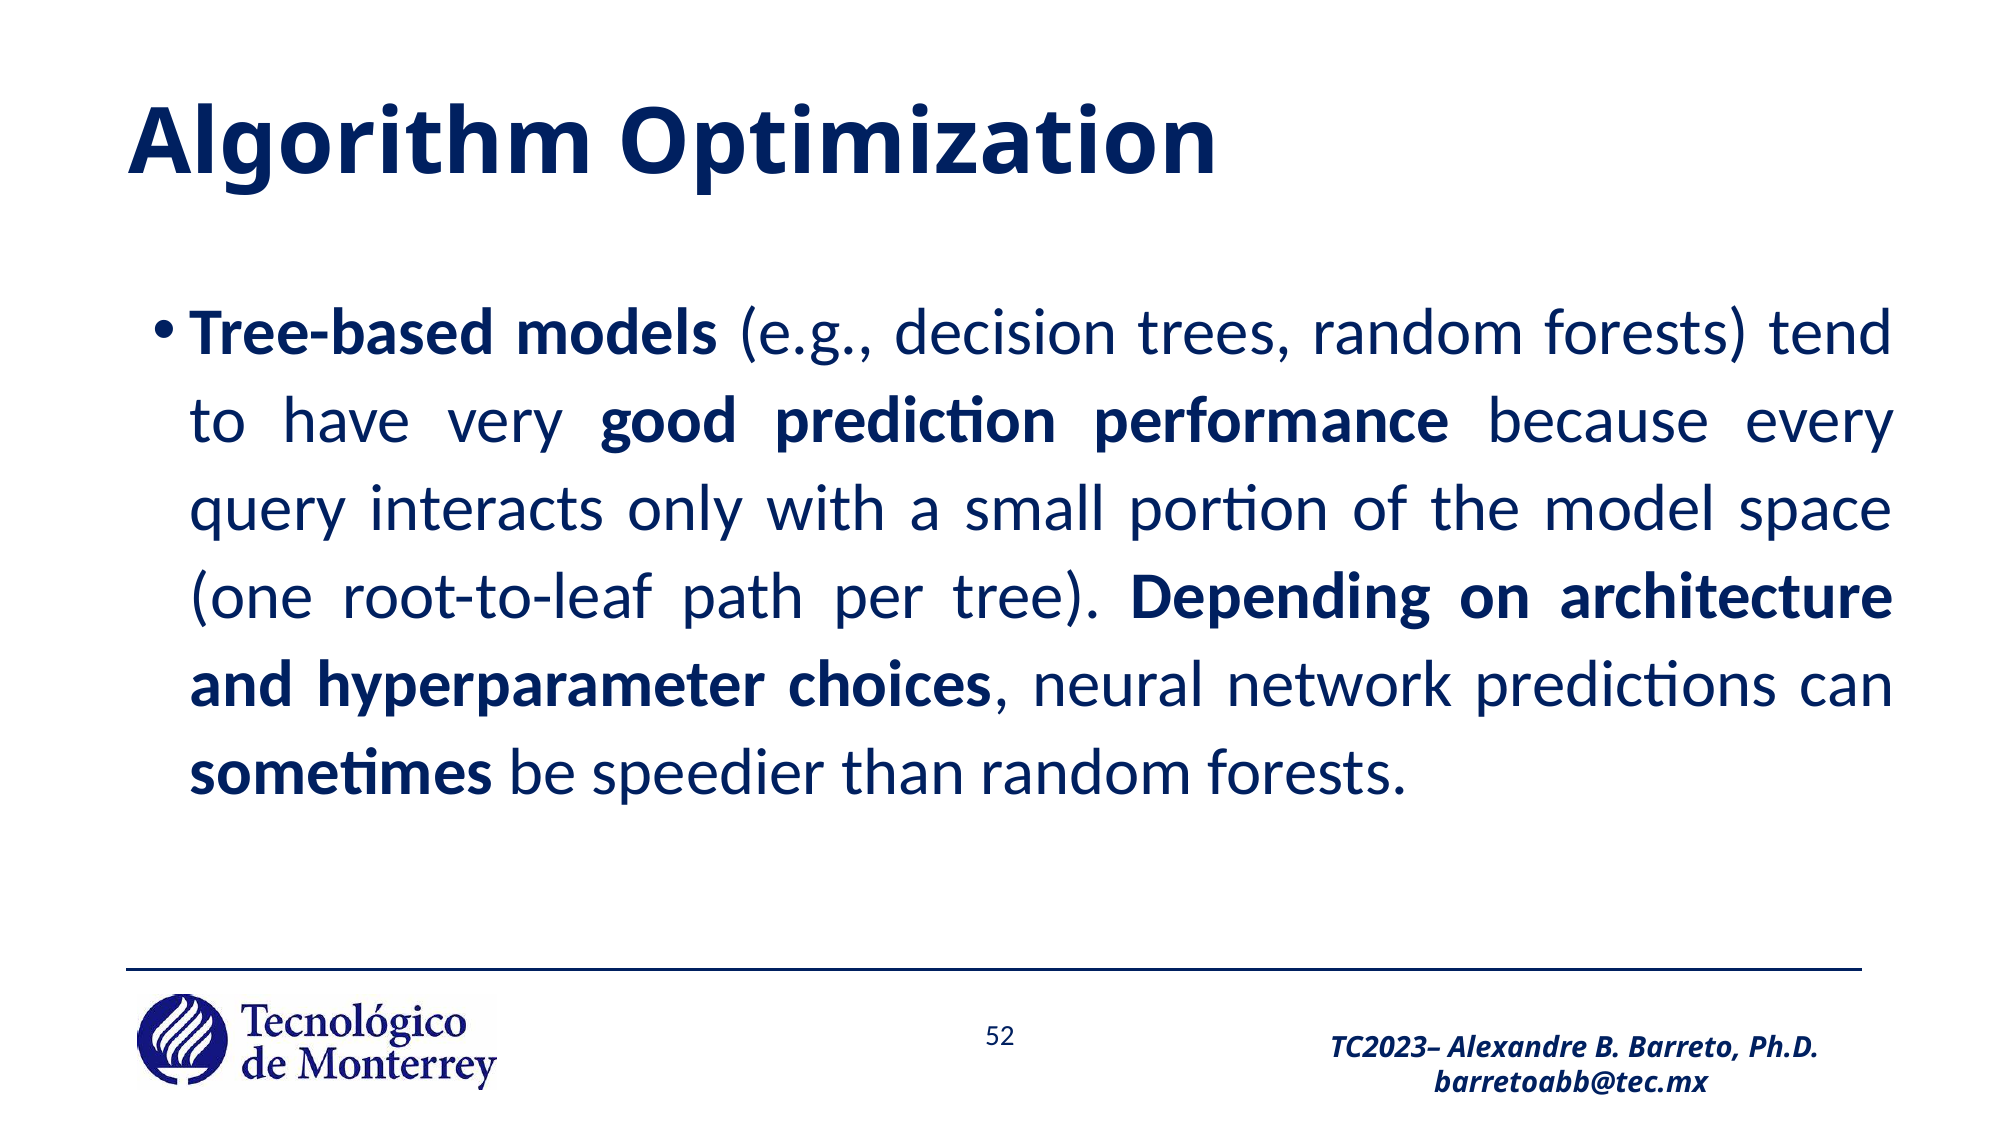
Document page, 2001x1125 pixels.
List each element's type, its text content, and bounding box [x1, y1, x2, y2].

picture [137, 994, 497, 1090]
title Algorithm Optimization [113, 35, 1839, 253]
list Tree-based models (e.g., decision trees, random forests) tend to have very good prediction performance because every query interacts only with a small portion of the model space (one root-to-leaf path per tree). Depending on architecture and hyperparameter choices, neural network predictions can sometimes be speedier than random forests. [137, 272, 1910, 868]
